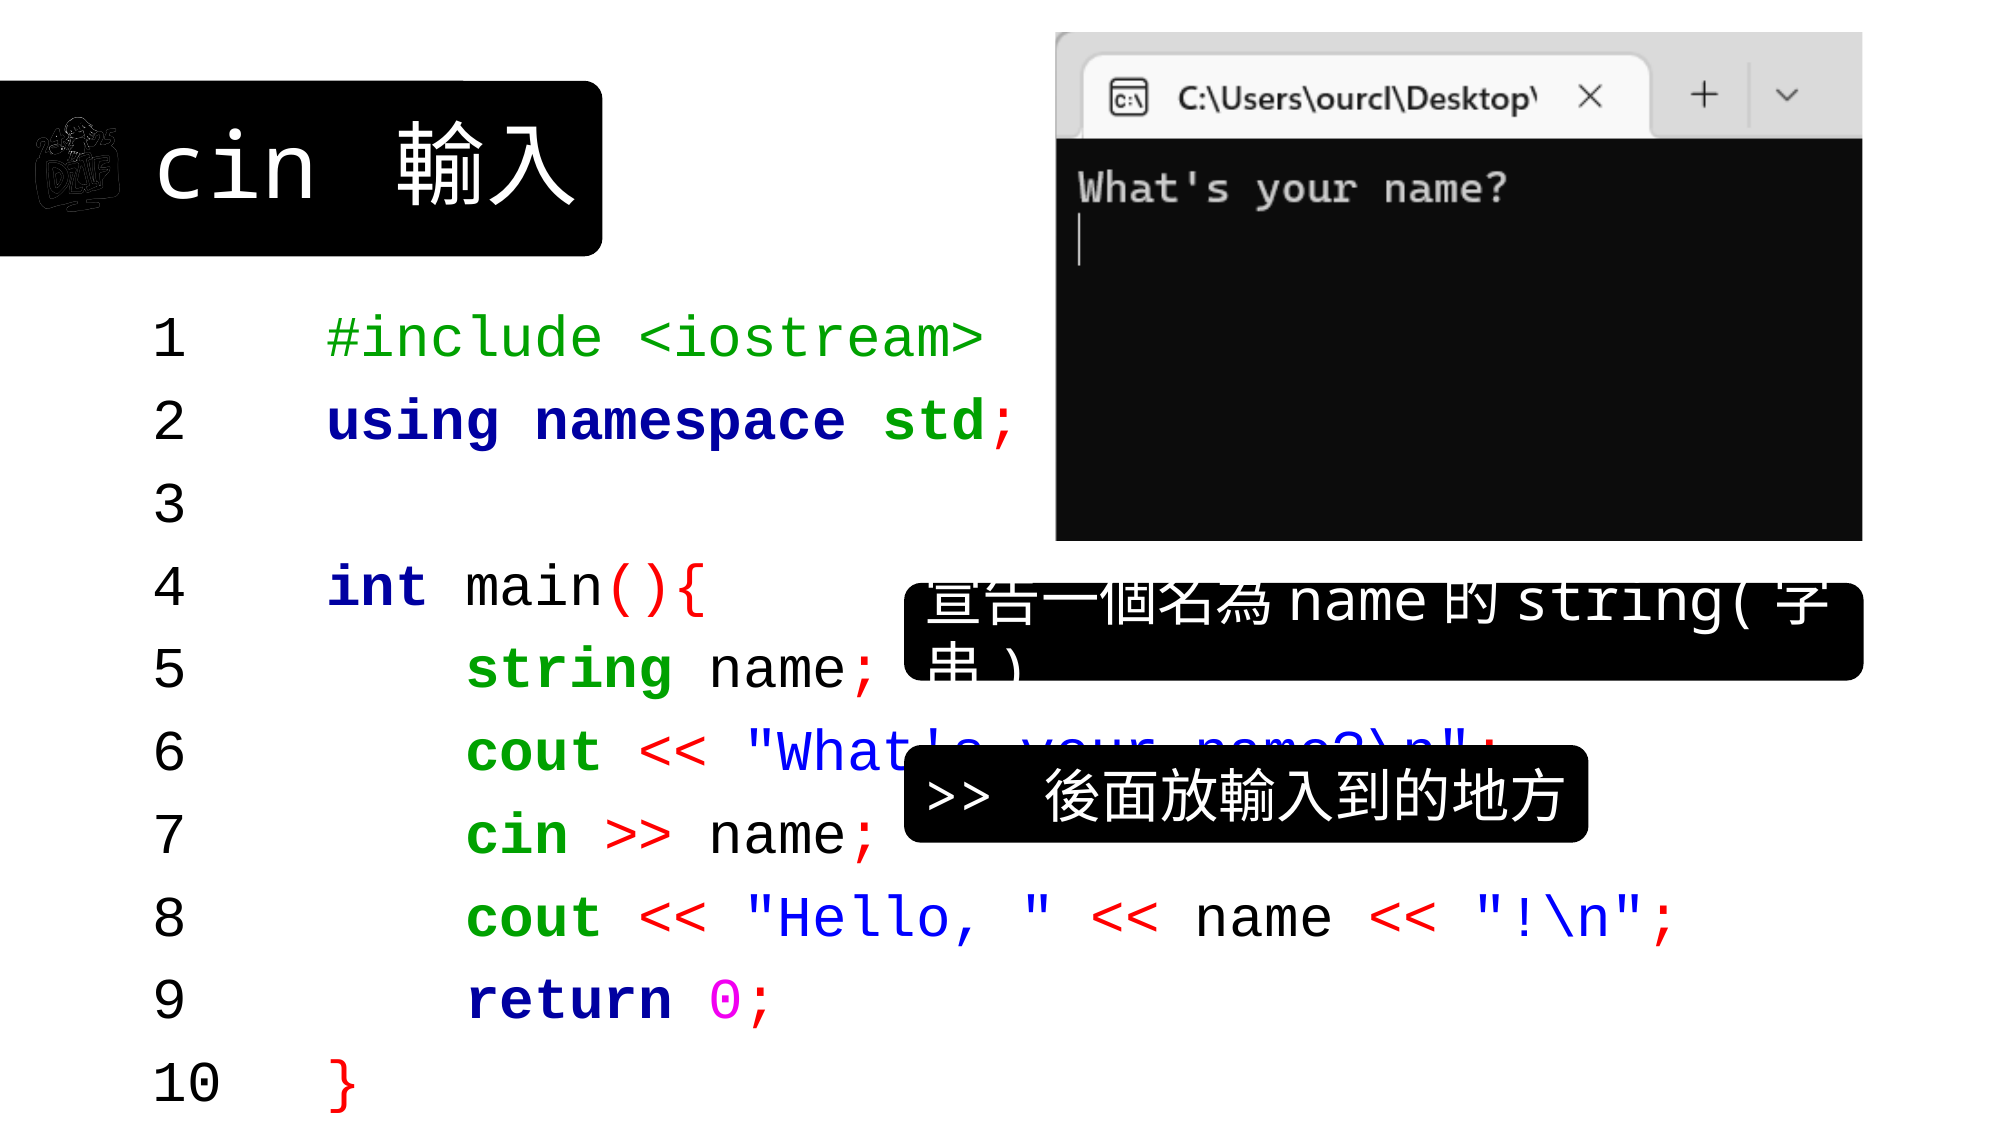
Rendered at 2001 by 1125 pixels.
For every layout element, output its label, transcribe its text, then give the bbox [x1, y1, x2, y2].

text_box [0, 80, 137, 257]
picture [18, 108, 132, 222]
picture [1055, 32, 1863, 541]
text_box >> 後面放輸入到的地方 [904, 745, 1589, 843]
title cin 輸入 [137, 59, 1055, 278]
list 1 #include <iostream> 2 using namespace std; 3 4 int main(){ 5 string name; 6 cout << "What's your name?\n"; 7 cin >> name; 8 cout << "Hello, " << name << "!\n"; 9 return 0; 10 } [137, 299, 1863, 1125]
text_box 宣告一個名為name的string(字串) [904, 582, 1864, 681]
